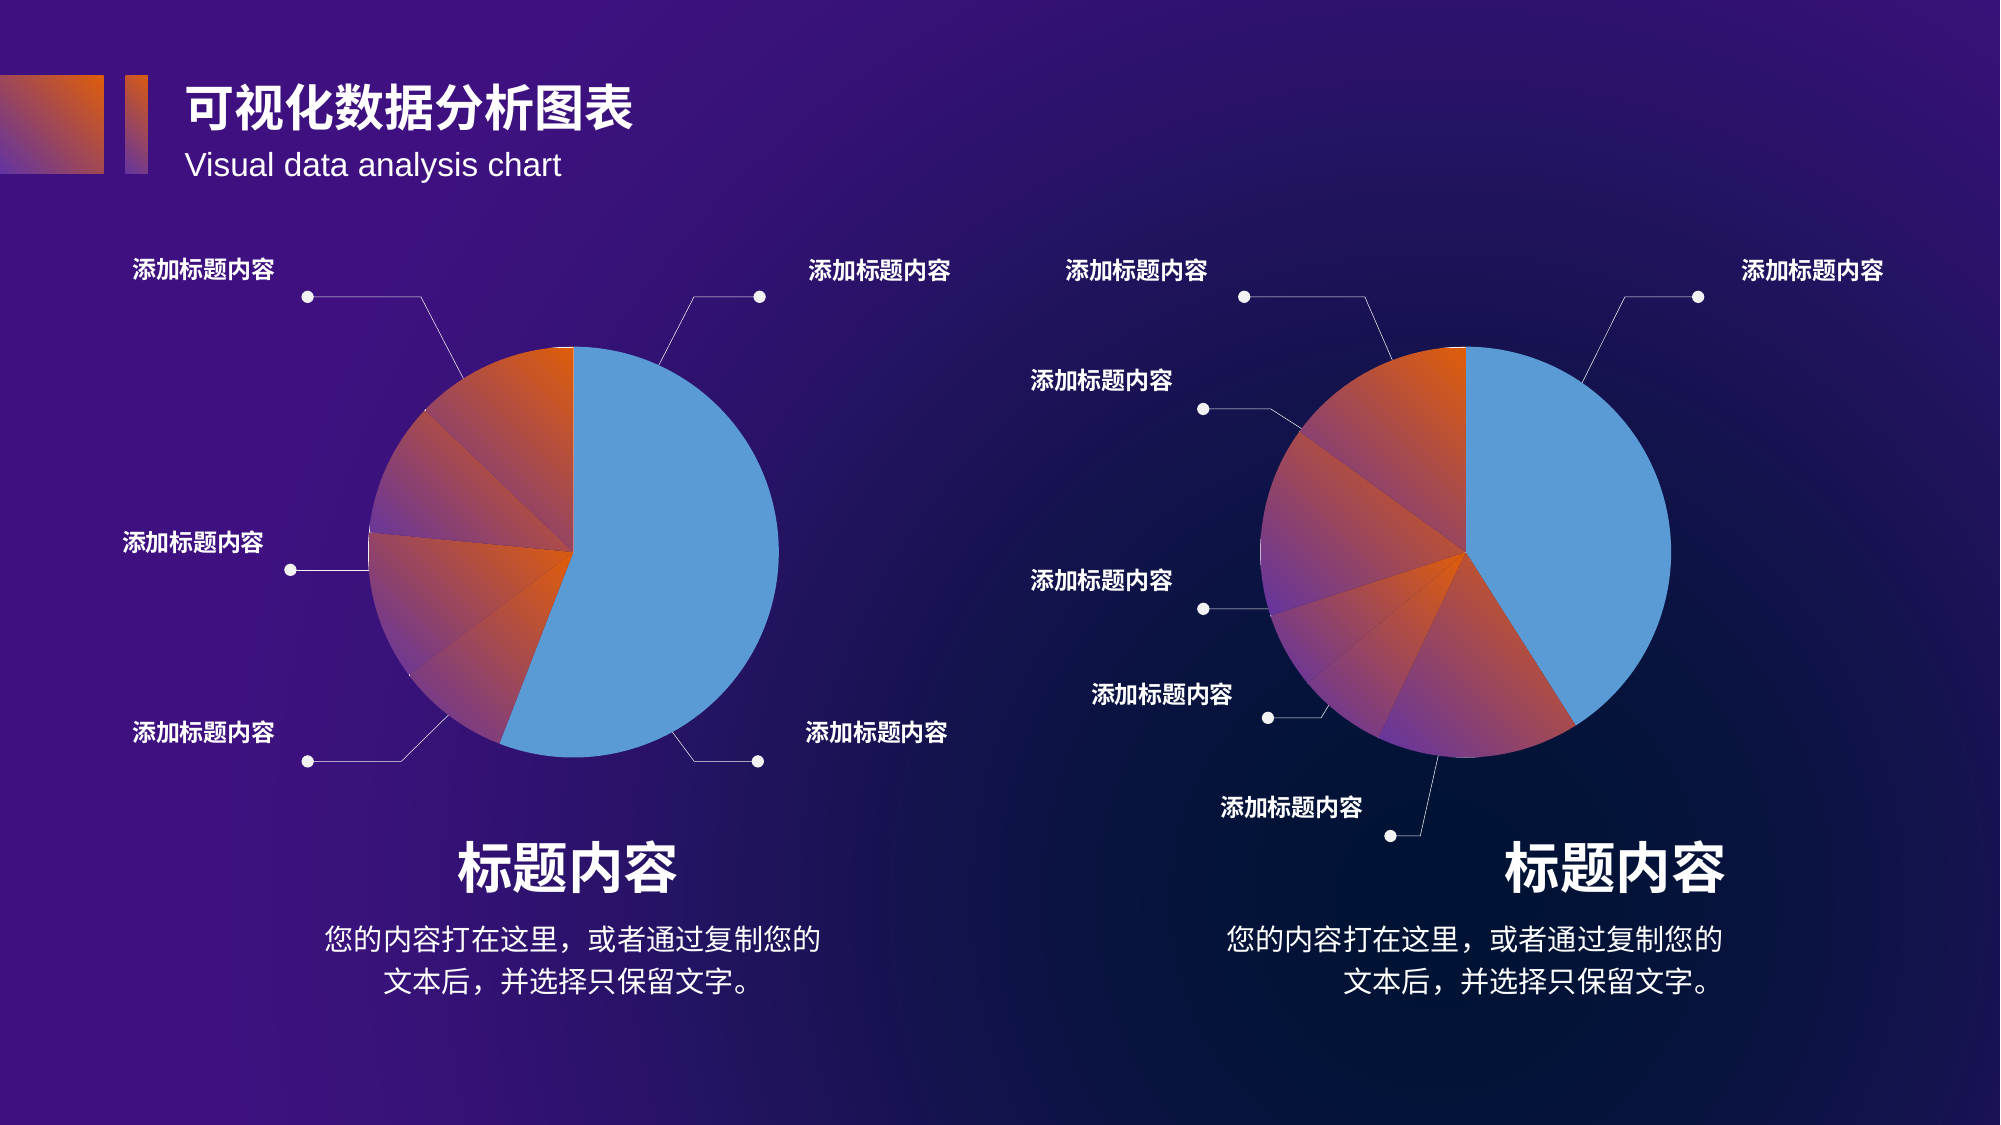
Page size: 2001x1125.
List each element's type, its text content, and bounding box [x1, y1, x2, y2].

chart [365, 341, 781, 764]
text_box [1384, 764, 1437, 843]
text_box [301, 740, 365, 768]
text_box 添加标题内容 [1220, 796, 1363, 822]
text_box [1238, 290, 1385, 341]
text_box [124, 74, 149, 174]
text_box 添加标题内容 [1030, 369, 1173, 395]
text_box 添加标题内容 [131, 259, 275, 284]
text_box [752, 764, 764, 768]
text_box [0, 74, 105, 174]
text_box [284, 563, 365, 577]
text_box 添加标题内容 [1030, 569, 1173, 595]
text_box Visual data analysis chart [169, 120, 593, 191]
text_box 添加标题内容 [805, 722, 949, 747]
text_box 添加标题内容 [808, 260, 952, 285]
text_box 添加标题内容 [121, 532, 265, 557]
text_box 标题内容 [449, 825, 687, 907]
text_box [671, 290, 766, 341]
text_box 添加标题内容 [1090, 684, 1234, 709]
text_box [301, 290, 444, 341]
text_box 标题内容 [1497, 825, 1735, 907]
text_box [1602, 290, 1705, 341]
text_box 添加标题内容 [1065, 260, 1208, 285]
text_box 可视化数据分析图表 [169, 56, 698, 144]
text_box [1197, 602, 1258, 616]
text_box 添加标题内容 [1741, 260, 1884, 285]
text_box [1197, 402, 1258, 423]
text_box 添加标题内容 [131, 722, 275, 747]
text_box 您的内容打在这里，或者通过复制您的文本后，并选择只保留文字。 [1193, 907, 1739, 1006]
text_box 您的内容打在这里，或者通过复制您的文本后，并选择只保留文字。 [301, 907, 846, 1006]
picture [0, 0, 2000, 1125]
chart [1258, 341, 1674, 764]
